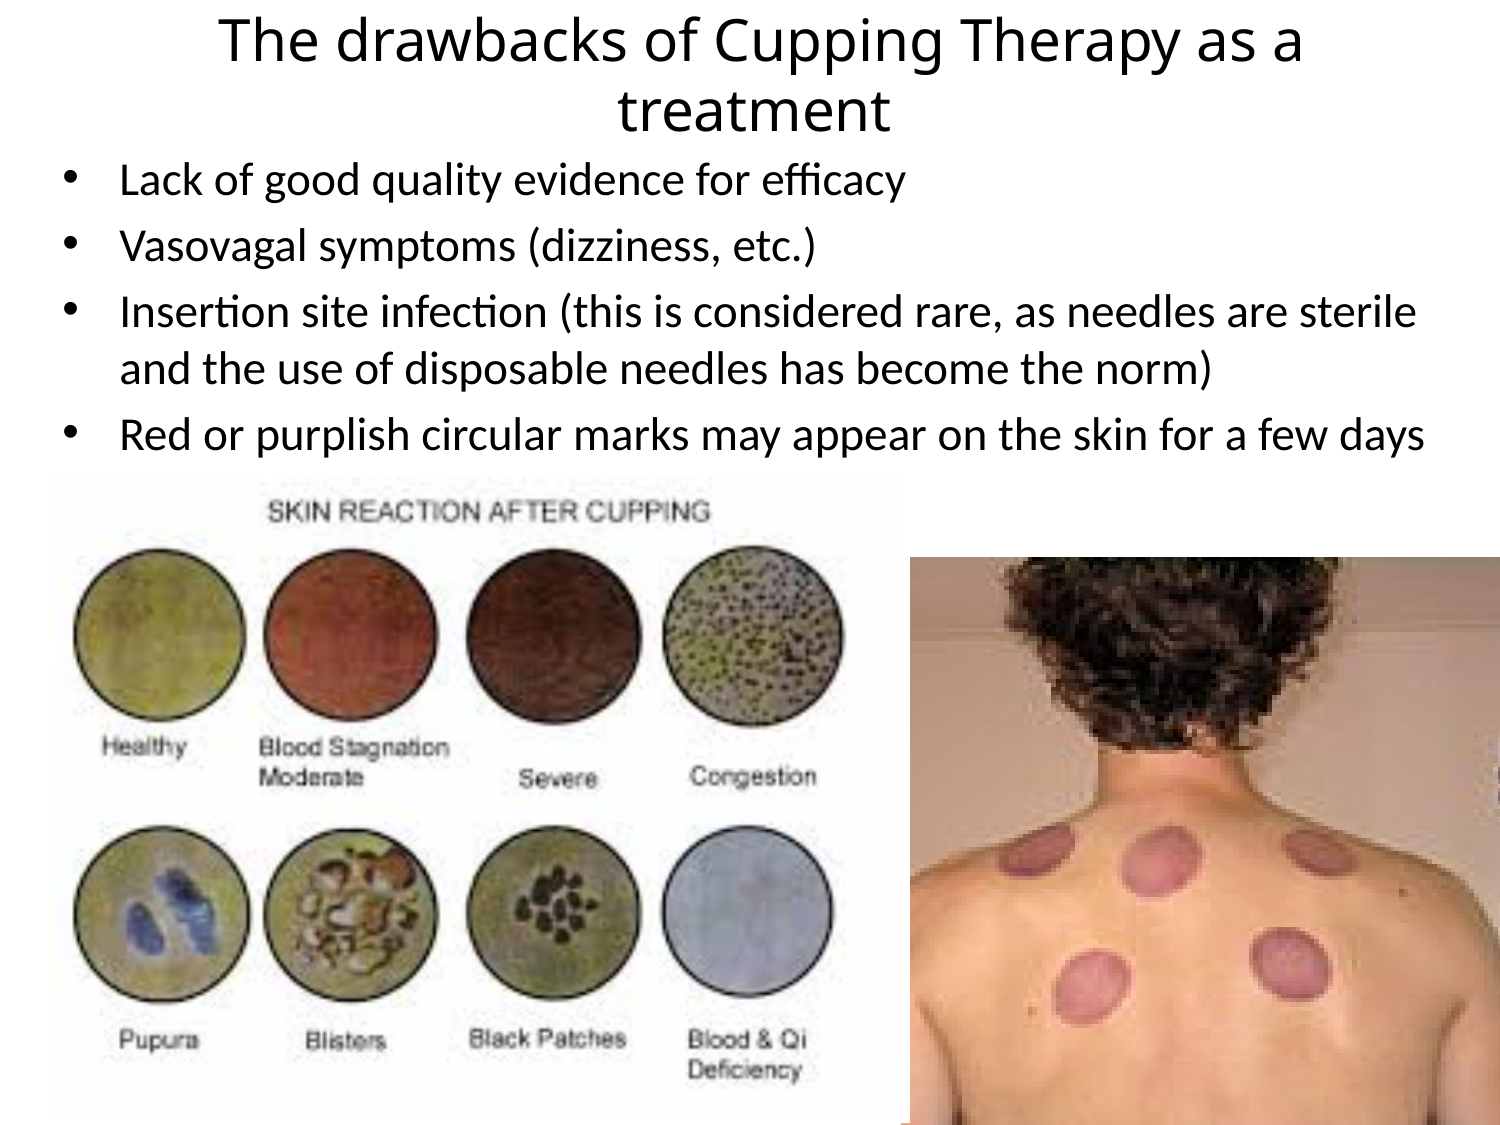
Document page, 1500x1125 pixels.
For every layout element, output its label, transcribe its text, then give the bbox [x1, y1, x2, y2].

picture [48, 477, 1500, 1125]
title The drawbacks of Cupping Therapy as a treatment [86, 0, 1438, 139]
list Lack of good quality evidence for efficacy Vasovagal symptoms (dizziness, etc.) Insertion site infection (this is considered rare, as needles are sterile and the use of disposable needles has become the norm) Red or purplish circular marks may appear on the skin for a few days [47, 139, 1461, 509]
